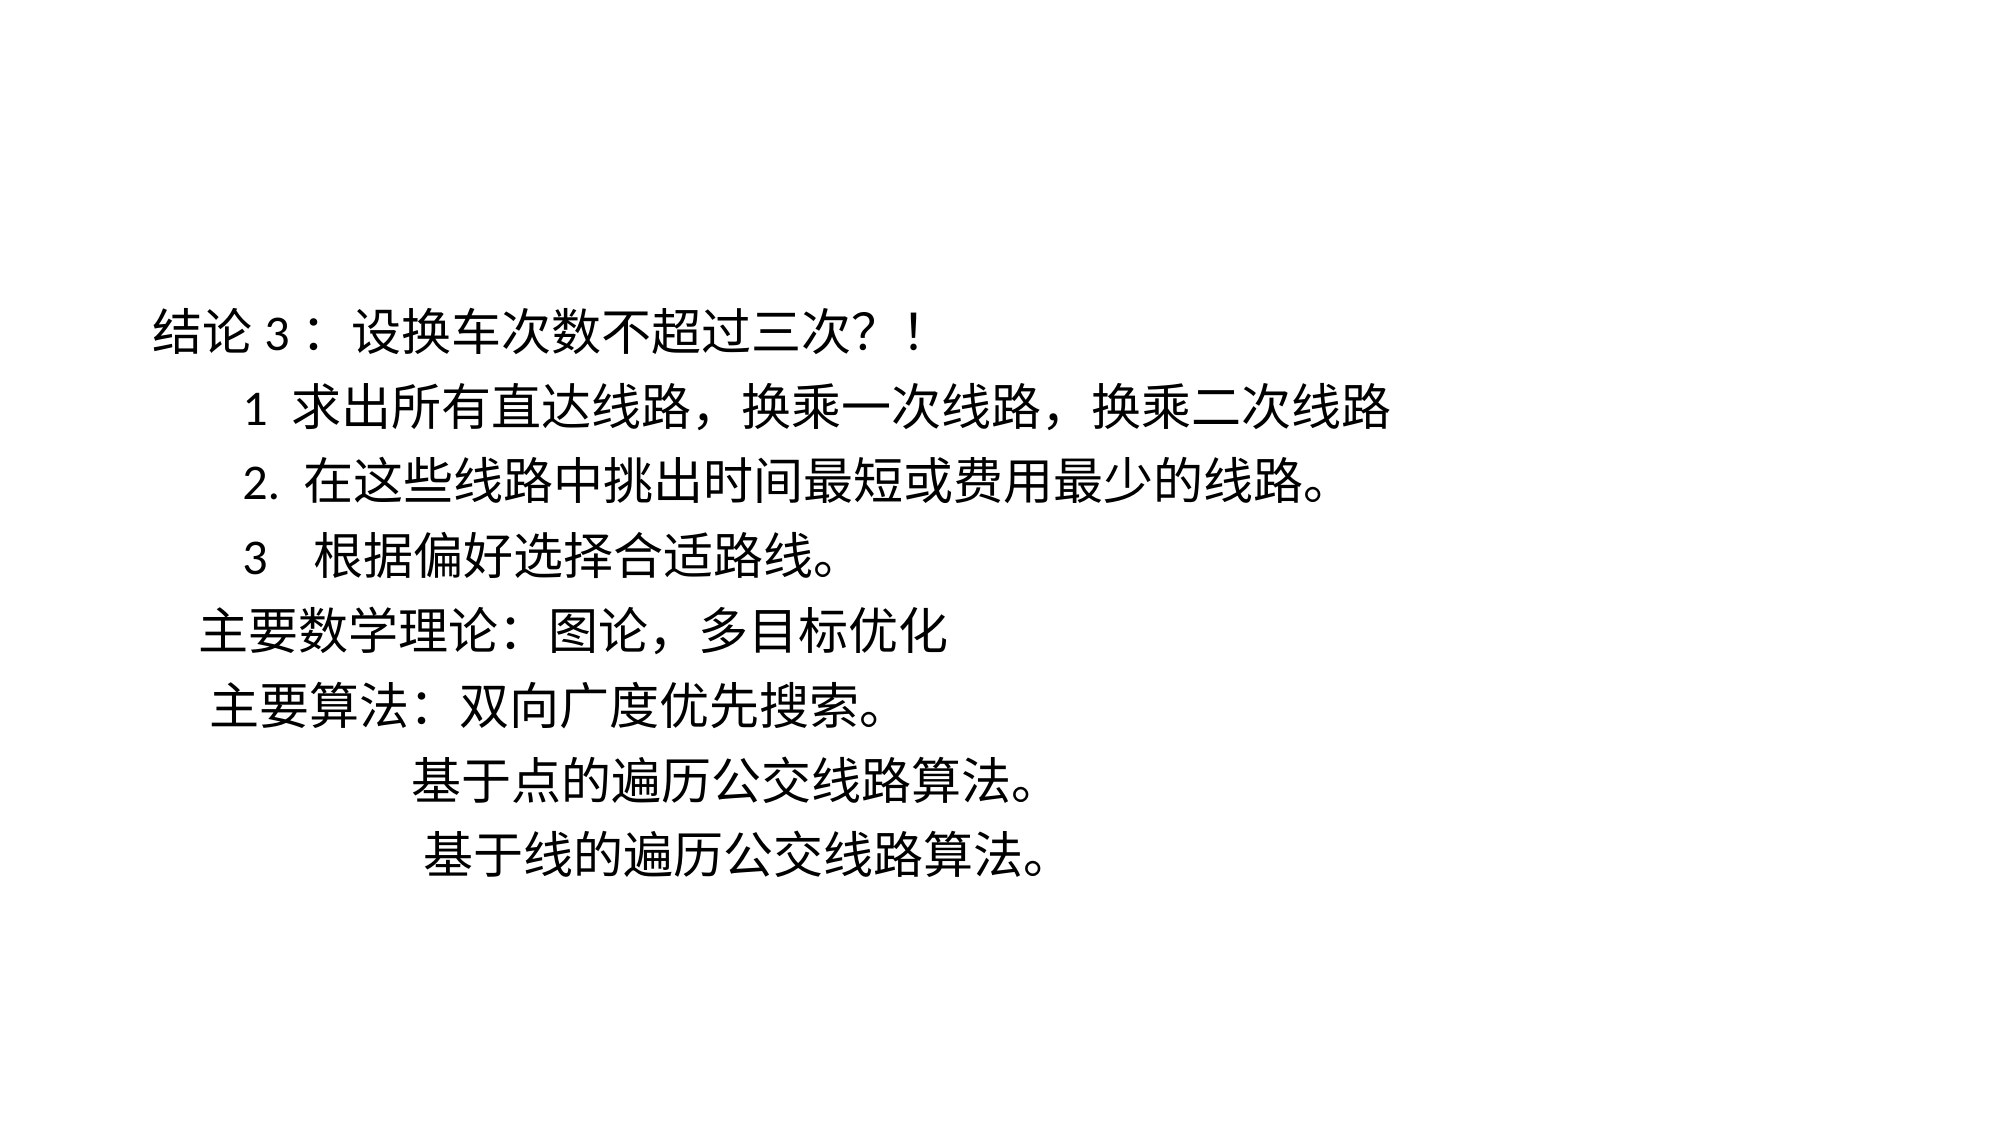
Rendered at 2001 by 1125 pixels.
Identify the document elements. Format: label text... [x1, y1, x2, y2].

list 结论3：设换车次数不超过三次？！ 1 求出所有直达线路，换乘一次线路，换乘二次线路 2. 在这些线路中挑出时间最短或费用最少的线路。 3 根据偏好选择合适路线。 主要数学理论：图论，多目标优化 主要算法：双向广度优先搜索。 基于点的遍历公交线路算法。 基于线的遍历公交线路算法。 [137, 299, 1863, 1014]
